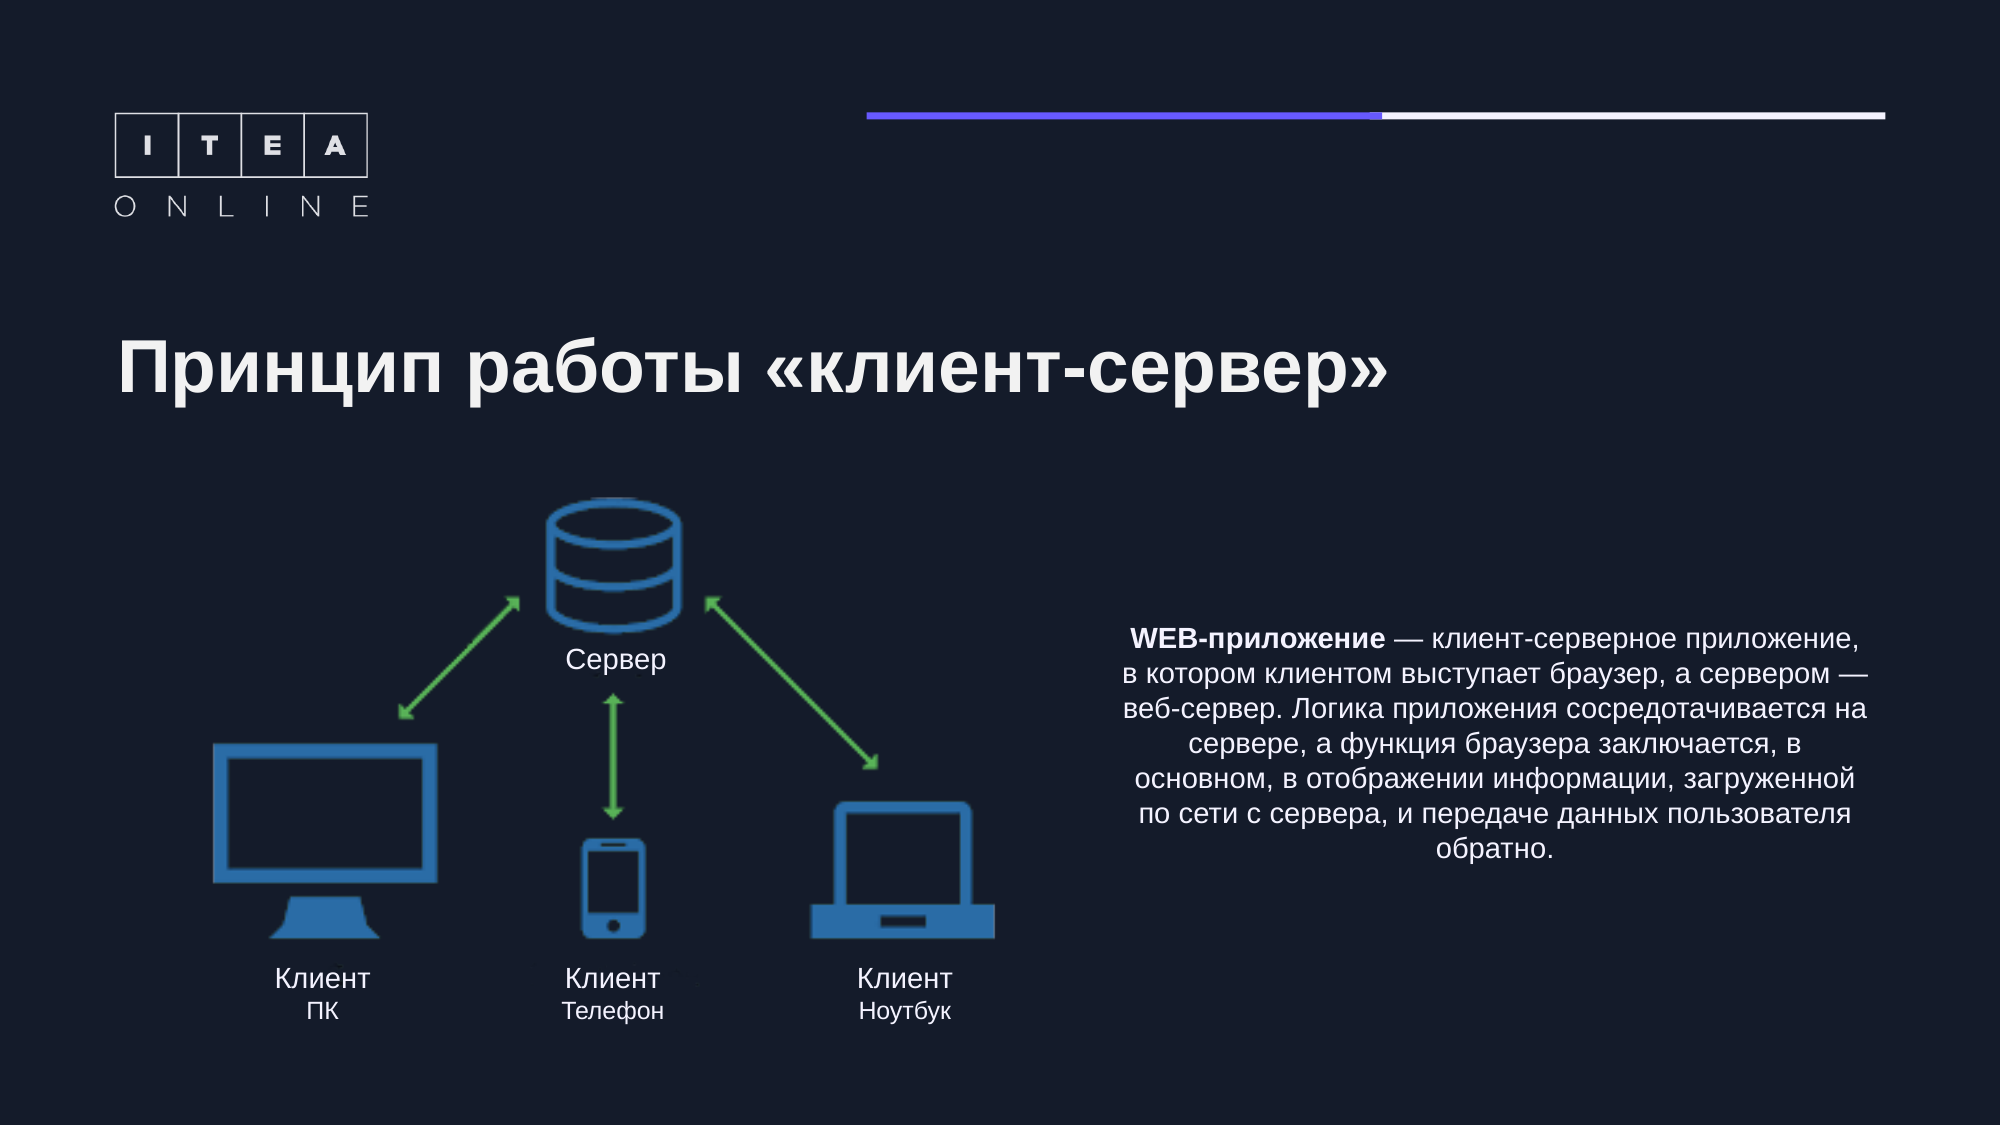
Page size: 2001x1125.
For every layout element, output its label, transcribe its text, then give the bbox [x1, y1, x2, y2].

picture [101, 446, 1156, 1074]
text_box WEB-приложение — клиент-серверное приложение, в котором клиентом выступает браузер, а сервером — веб-сервер. Логика приложения сосредотачивается на сервере, а функция браузера заключается, в основном, в отображении информации, загруженной по сети с сервера, и передаче данных пользователя обратно. [1156, 612, 1886, 872]
title Принцип работы «клиент-сервер» [101, 320, 1886, 447]
text_box [1383, 112, 1886, 120]
text_box [866, 112, 1383, 120]
picture [114, 112, 369, 217]
